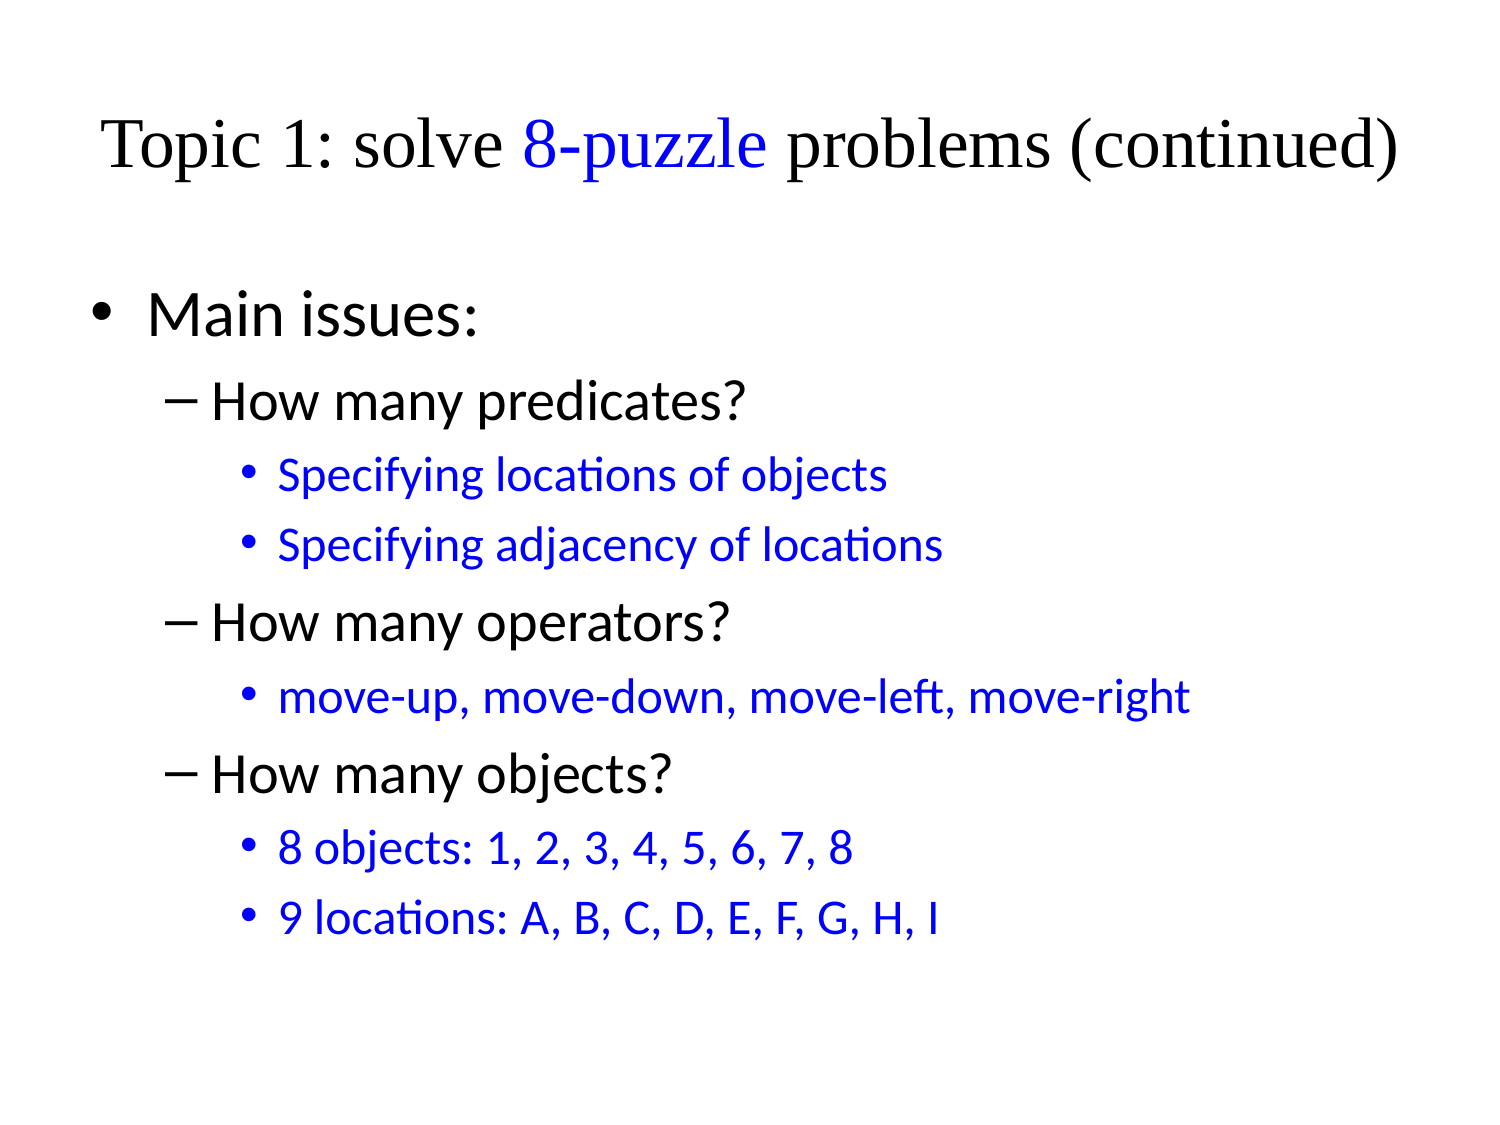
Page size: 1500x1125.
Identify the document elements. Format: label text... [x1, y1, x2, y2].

title Topic 1: solve 8-puzzle problems (continued) [75, 45, 1425, 233]
list Main issues: How many predicates? Specifying locations of objects Specifying adjacency of locations How many operators? move-up, move-down, move-left, move-right How many objects? 8 objects: 1, 2, 3, 4, 5, 6, 7, 8 9 locations: A, B, C, D, E, F, G, H, I [75, 262, 1425, 1005]
